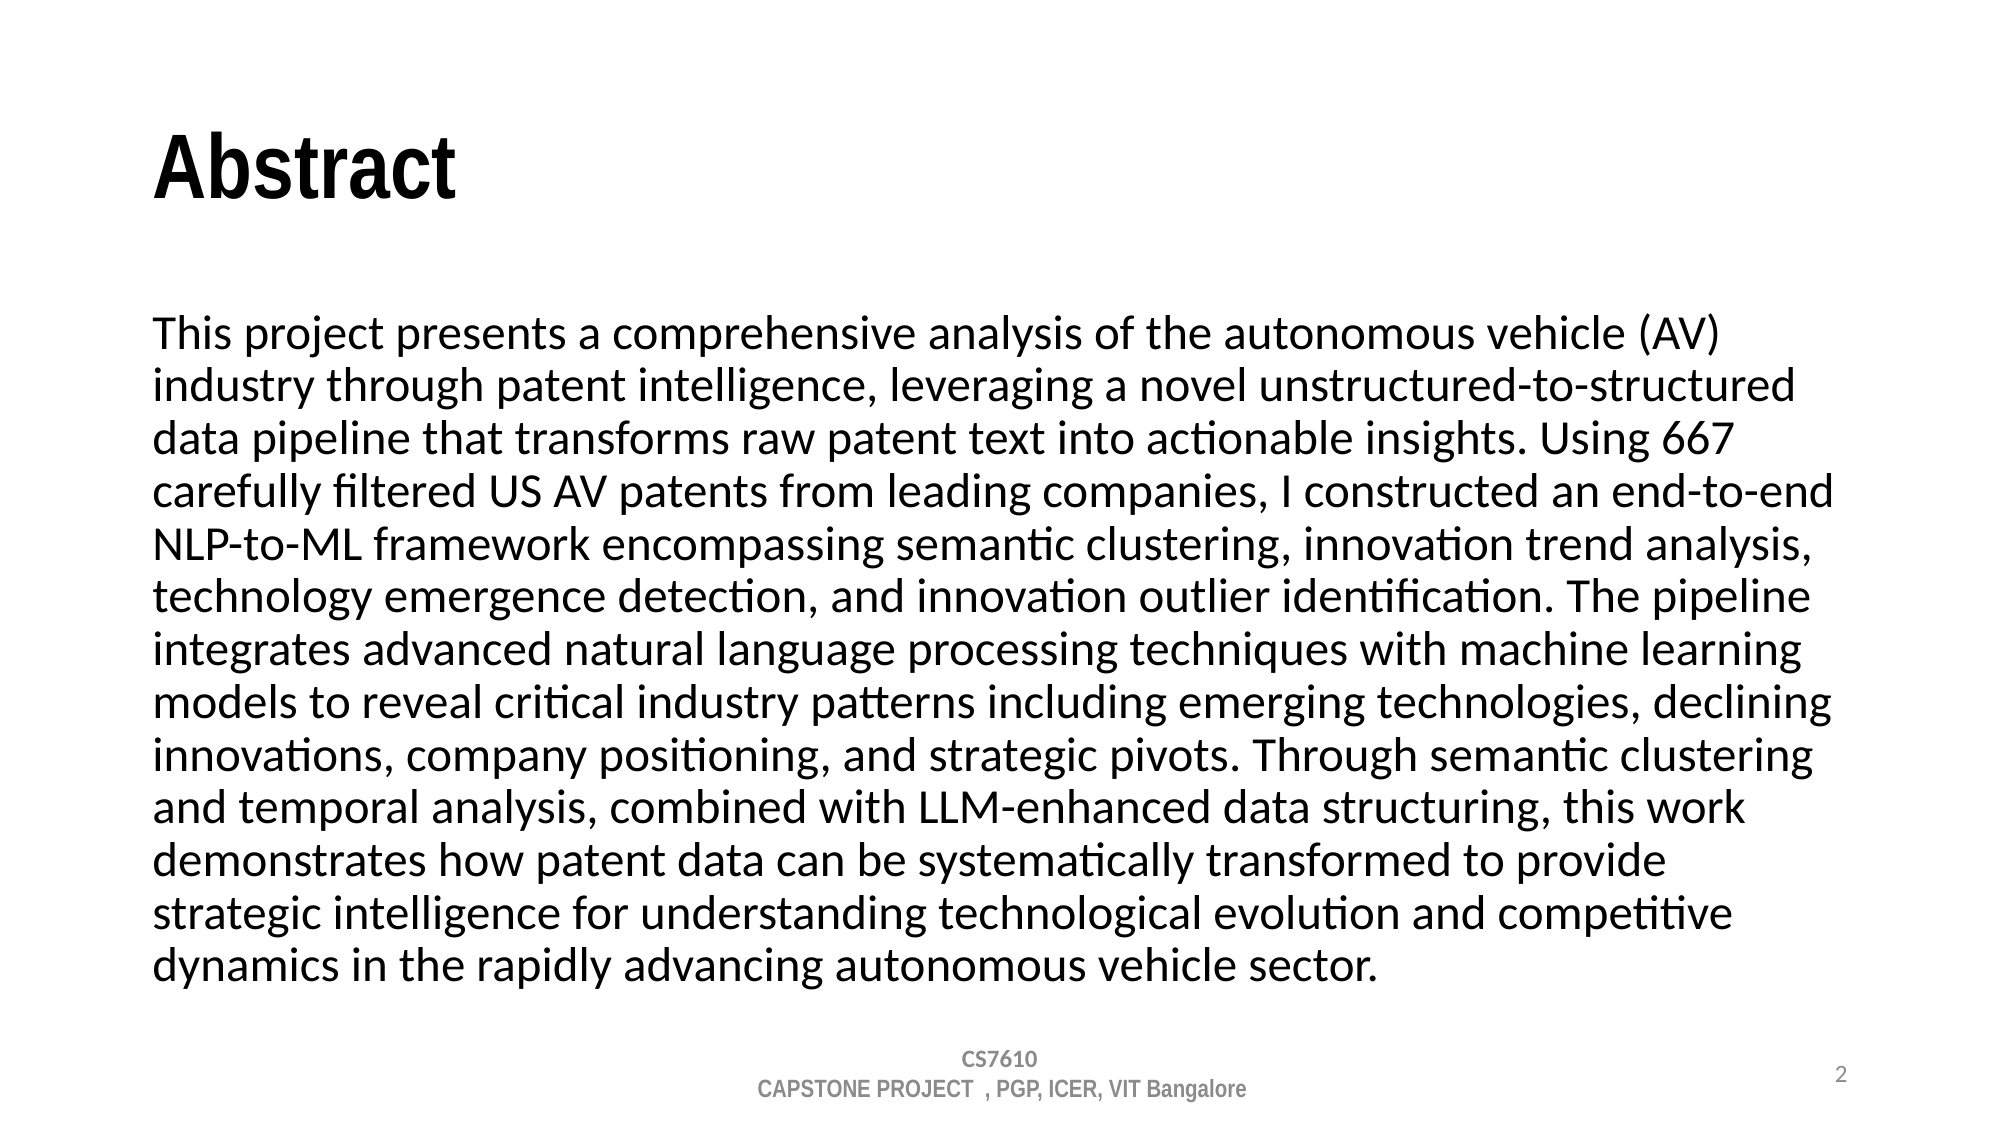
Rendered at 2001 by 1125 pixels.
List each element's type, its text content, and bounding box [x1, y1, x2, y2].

footer CS7610 CAPSTONE PROJECT , PGP, ICER, VIT Bangalore [662, 1042, 1338, 1103]
title Abstract [137, 59, 1863, 278]
slide_number 2 [1412, 1042, 1863, 1103]
list This project presents a comprehensive analysis of the autonomous vehicle (AV) industry through patent intelligence, leveraging a novel unstructured-to-structured data pipeline that transforms raw patent text into actionable insights. Using 667 carefully filtered US AV patents from leading companies, I constructed an end-to-end NLP-to-ML framework encompassing semantic clustering, innovation trend analysis, technology emergence detection, and innovation outlier identification. The pipeline integrates advanced natural language processing techniques with machine learning models to reveal critical industry patterns including emerging technologies, declining innovations, company positioning, and strategic pivots. Through semantic clustering and temporal analysis, combined with LLM-enhanced data structuring, this work demonstrates how patent data can be systematically transformed to provide strategic intelligence for understanding technological evolution and competitive dynamics in the rapidly advancing autonomous vehicle sector. [137, 299, 1863, 1014]
